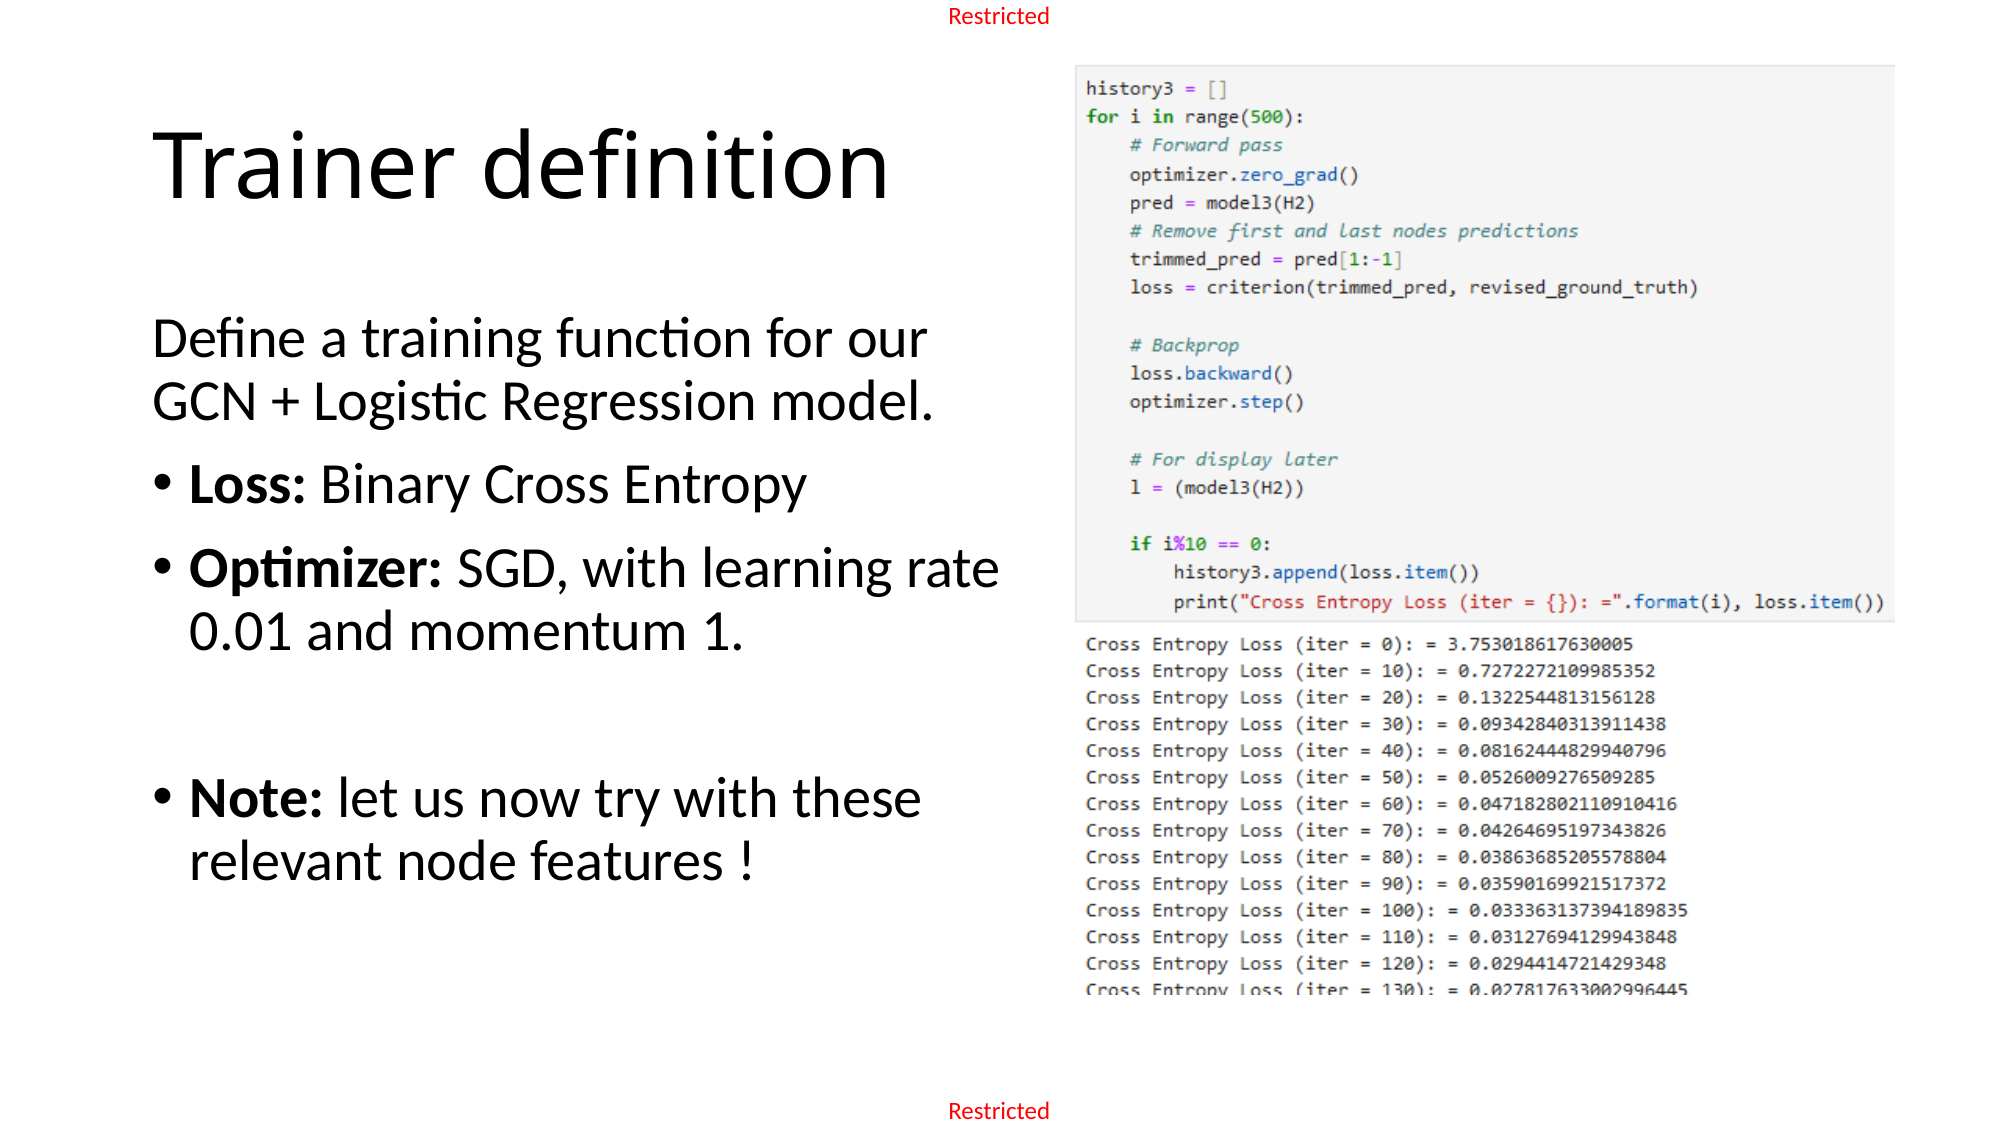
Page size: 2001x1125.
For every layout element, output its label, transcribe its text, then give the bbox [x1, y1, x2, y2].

title Trainer definition [137, 59, 1066, 278]
picture [1066, 59, 1895, 995]
